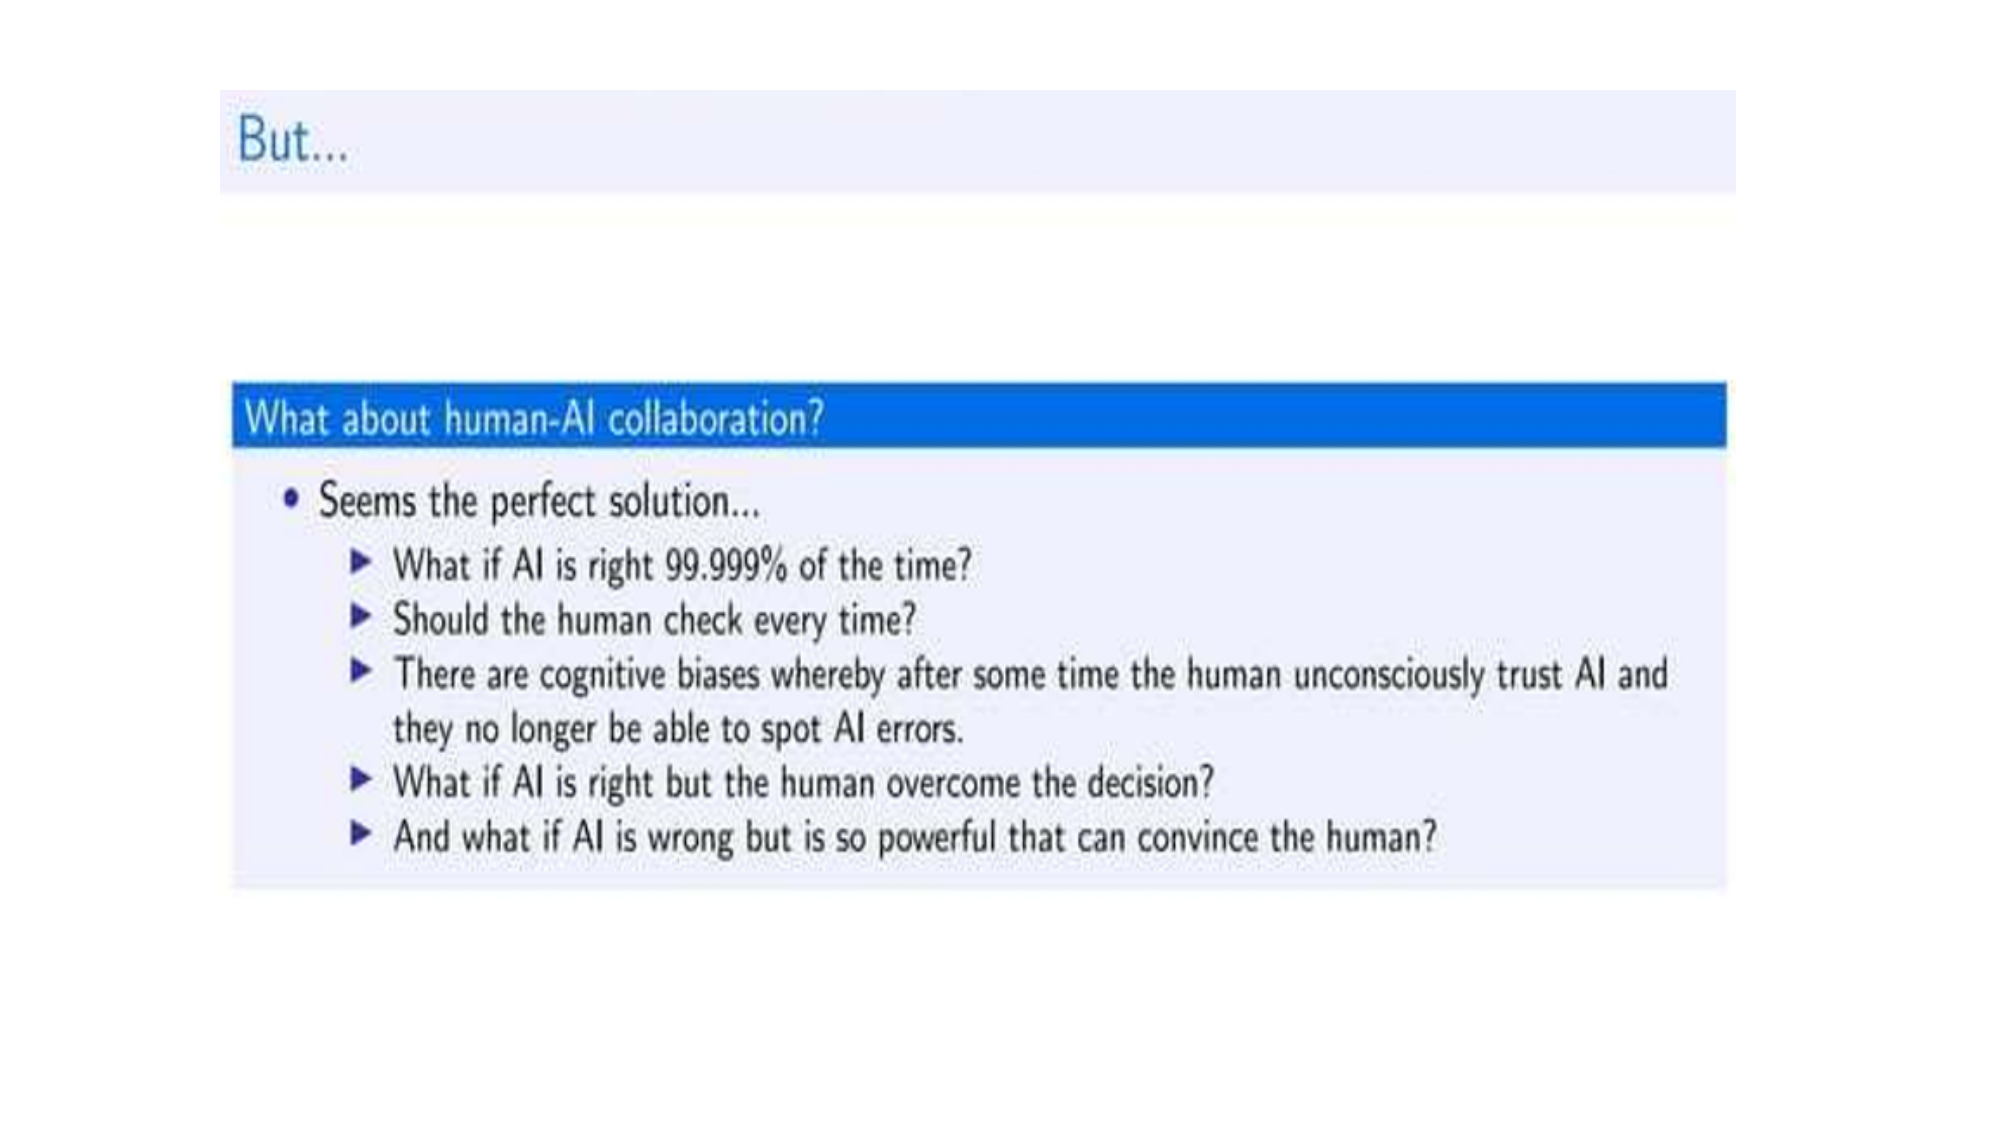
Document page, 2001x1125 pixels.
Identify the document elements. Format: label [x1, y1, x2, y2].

picture [220, 90, 1736, 1034]
